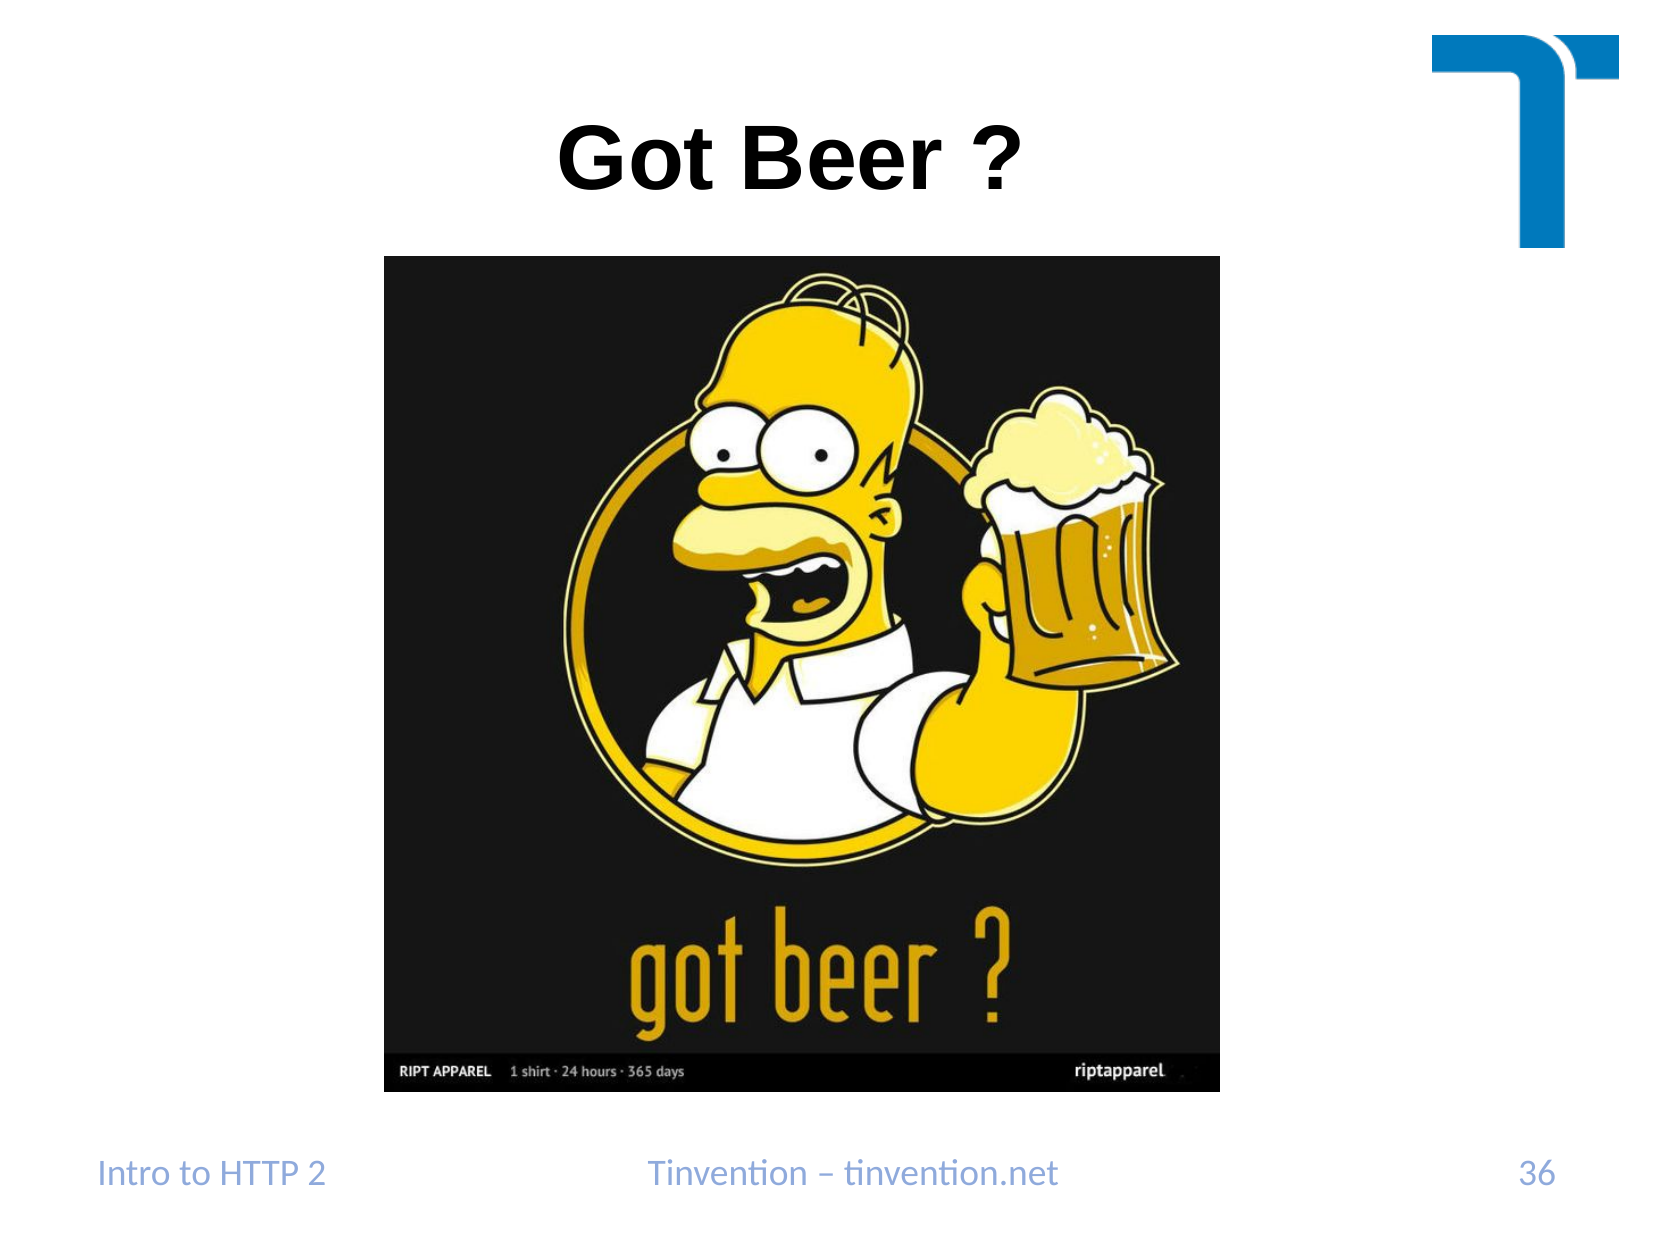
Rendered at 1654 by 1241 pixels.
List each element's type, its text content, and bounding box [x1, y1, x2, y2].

title Got Beer ? [82, 49, 1500, 257]
picture [1432, 35, 1619, 248]
picture [384, 256, 1220, 1092]
